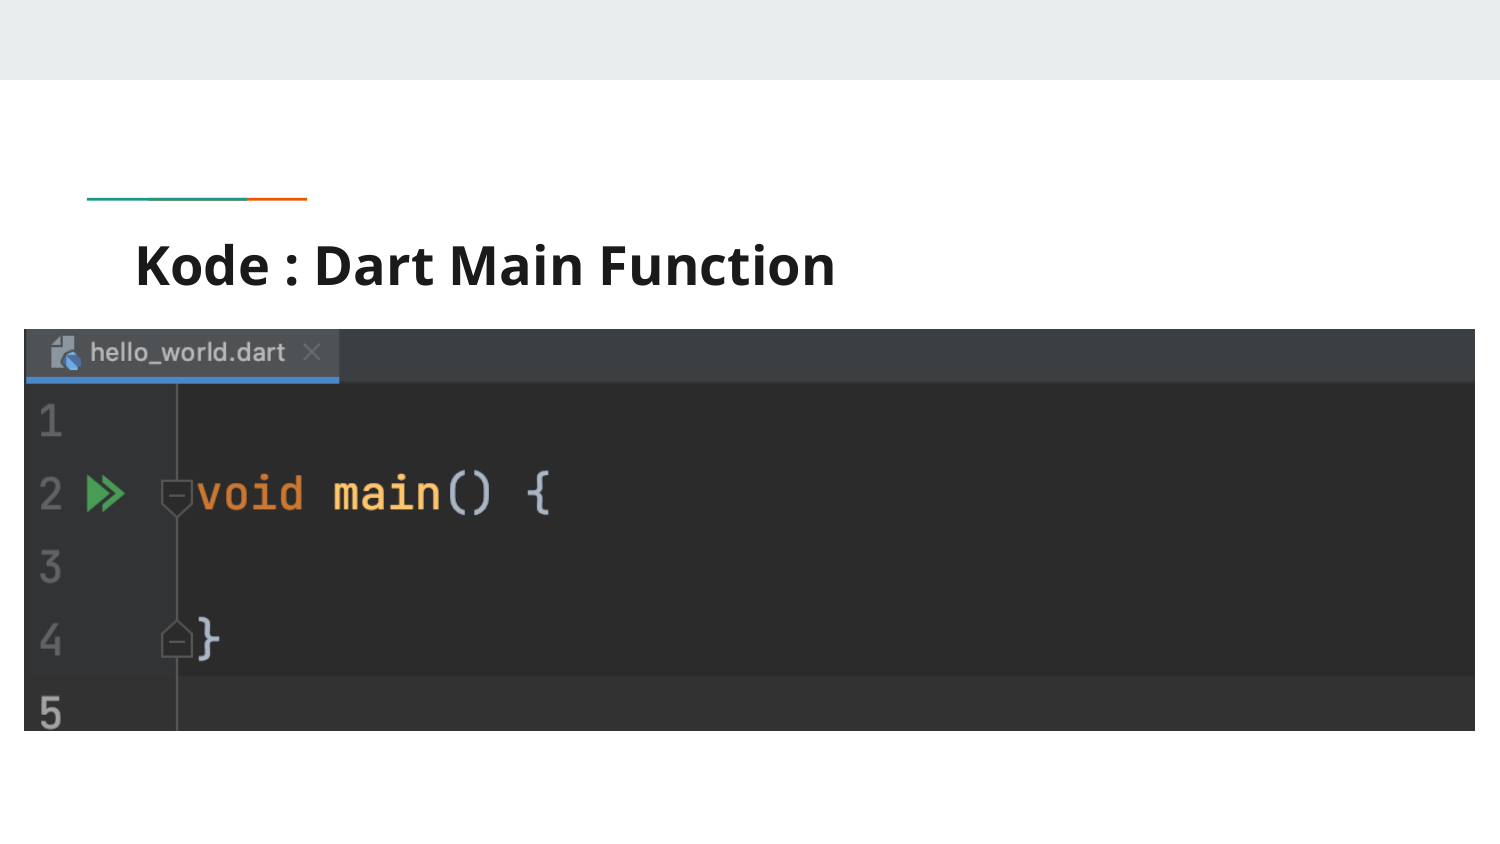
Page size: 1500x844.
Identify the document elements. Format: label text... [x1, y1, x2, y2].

picture [24, 328, 1476, 732]
title Kode : Dart Main Function [119, 216, 1381, 305]
